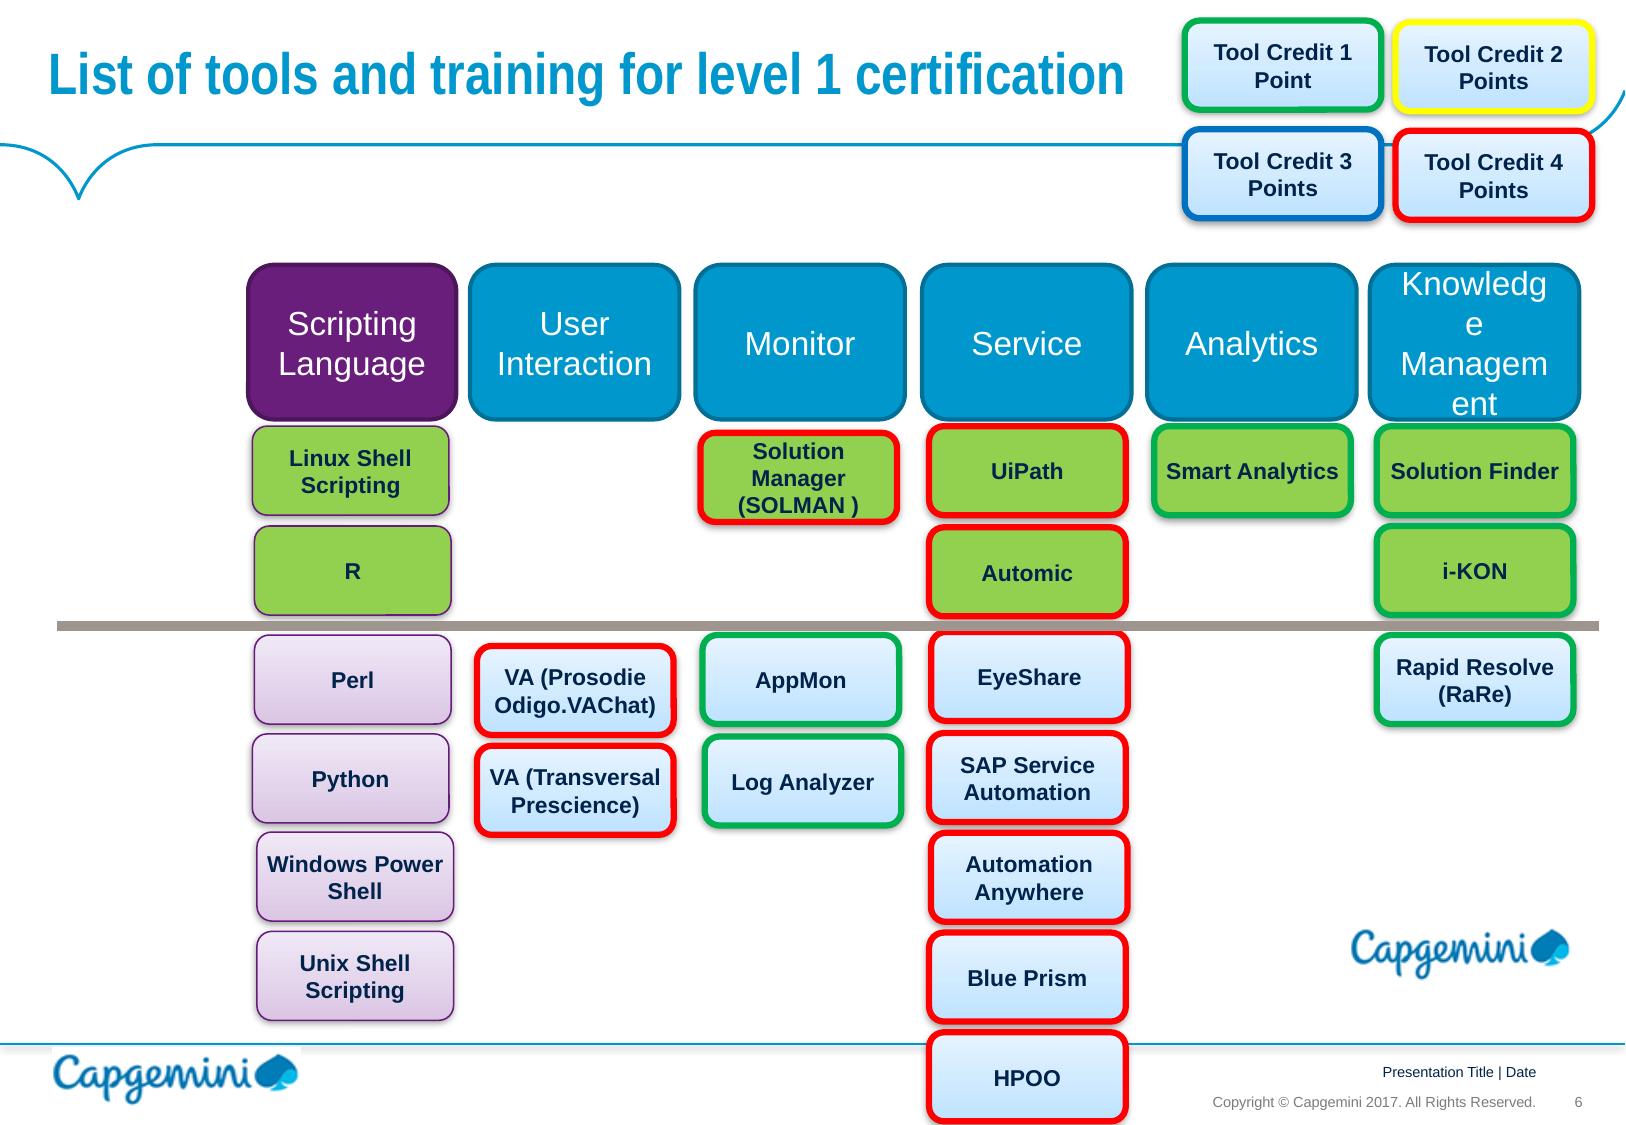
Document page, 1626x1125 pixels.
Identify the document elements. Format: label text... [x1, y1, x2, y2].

text_box UiPath [928, 425, 1127, 516]
text_box Blue Prism [928, 931, 1127, 1023]
text_box Log Analyzer [703, 735, 903, 827]
title List of tools and training for level 1 certification [0, 0, 1625, 143]
text_box Unix Shell Scripting [256, 930, 455, 1022]
text_box User Interaction [467, 262, 682, 422]
text_box Monitor [693, 262, 907, 422]
text_box Knowledge Management [1367, 262, 1582, 422]
text_box EyeShare [930, 633, 1129, 722]
text_box HPOO [928, 1031, 1127, 1123]
text_box Scripting Language [245, 262, 459, 422]
text_box Automic [928, 526, 1127, 618]
text_box Perl [253, 634, 452, 725]
text_box Python [251, 733, 450, 824]
text_box VA (Prosodie Odigo.VAChat) [476, 645, 675, 736]
picture [1350, 922, 1572, 988]
text_box Solution Manager (SOLMAN ) [699, 432, 898, 523]
text_box Linux Shell Scripting [251, 425, 450, 516]
text_box Tool Credit 3 Points [1183, 128, 1383, 220]
text_box Rapid Resolve (RaRe) [1375, 634, 1575, 725]
picture [52, 1047, 301, 1112]
text_box Tool Credit 1 Point [1183, 19, 1383, 111]
text_box Service [919, 262, 1134, 422]
text_box Tool Credit 4 Points [1394, 129, 1593, 221]
text_box SAP Service Automation [928, 732, 1127, 823]
text_box AppMon [701, 634, 900, 725]
text_box Smart Analytics [1153, 425, 1352, 516]
text_box Windows Power Shell [256, 831, 455, 922]
text_box Analytics [1145, 262, 1359, 422]
text_box VA (Transversal Prescience) [476, 745, 675, 836]
text_box i-KON [1375, 525, 1575, 616]
text_box Tool Credit 2 Points [1394, 21, 1593, 113]
text_box Automation Anywhere [930, 832, 1129, 923]
text_box Solution Finder [1375, 425, 1575, 516]
text_box R [253, 525, 452, 616]
